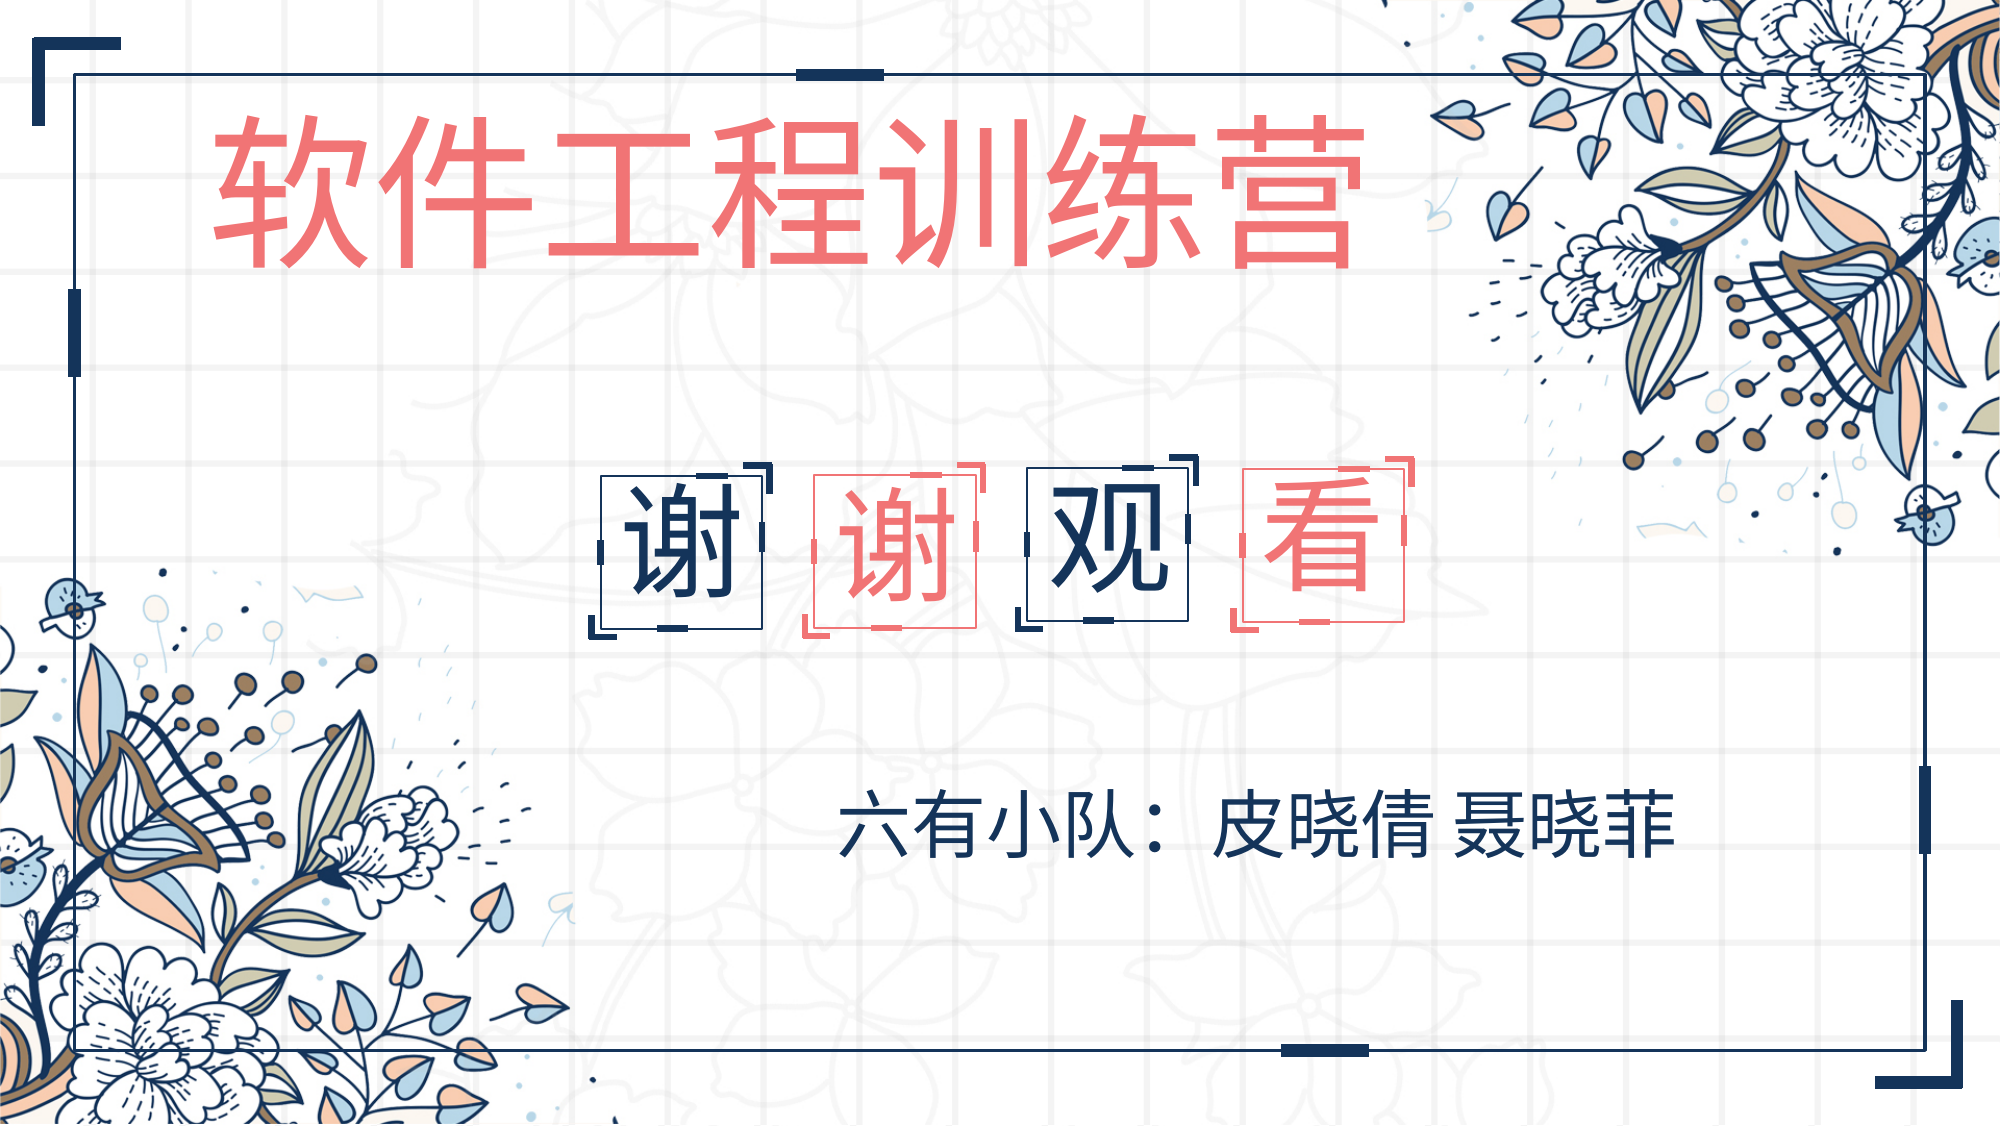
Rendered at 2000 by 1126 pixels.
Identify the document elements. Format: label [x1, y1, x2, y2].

text_box [33, 37, 122, 127]
text_box [1019, 452, 1194, 635]
text_box [1235, 453, 1410, 637]
picture [0, 0, 2000, 1126]
text_box [593, 460, 768, 643]
text_box [806, 459, 982, 642]
text_box [1874, 999, 1963, 1088]
